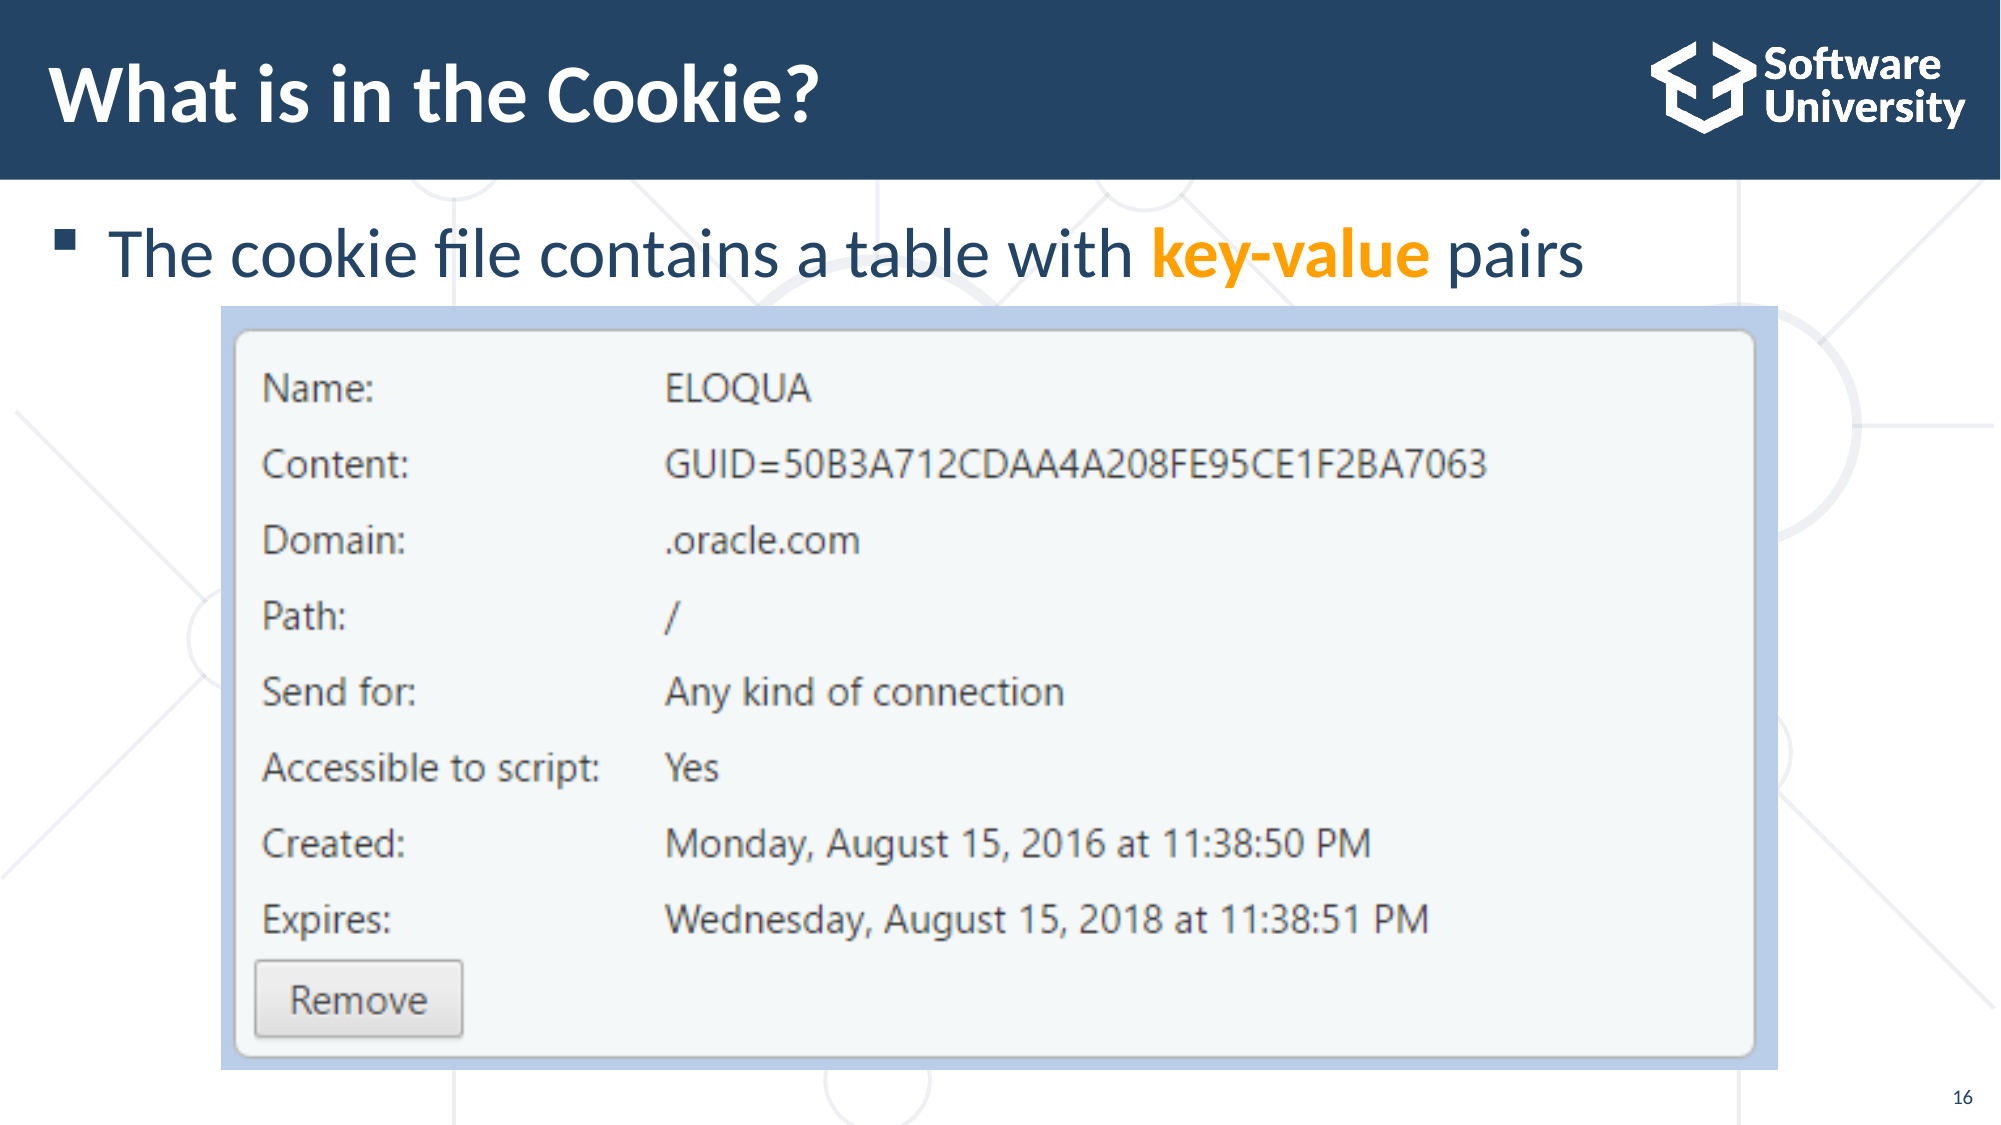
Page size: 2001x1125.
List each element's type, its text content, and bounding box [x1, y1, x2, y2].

picture [1651, 41, 1966, 134]
slide_number 16 [1927, 1067, 1989, 1117]
picture [221, 306, 1778, 1070]
title What is in the Cookie? [31, 16, 1625, 162]
list The cookie file contains a table with key-value pairs [31, 196, 1970, 1104]
